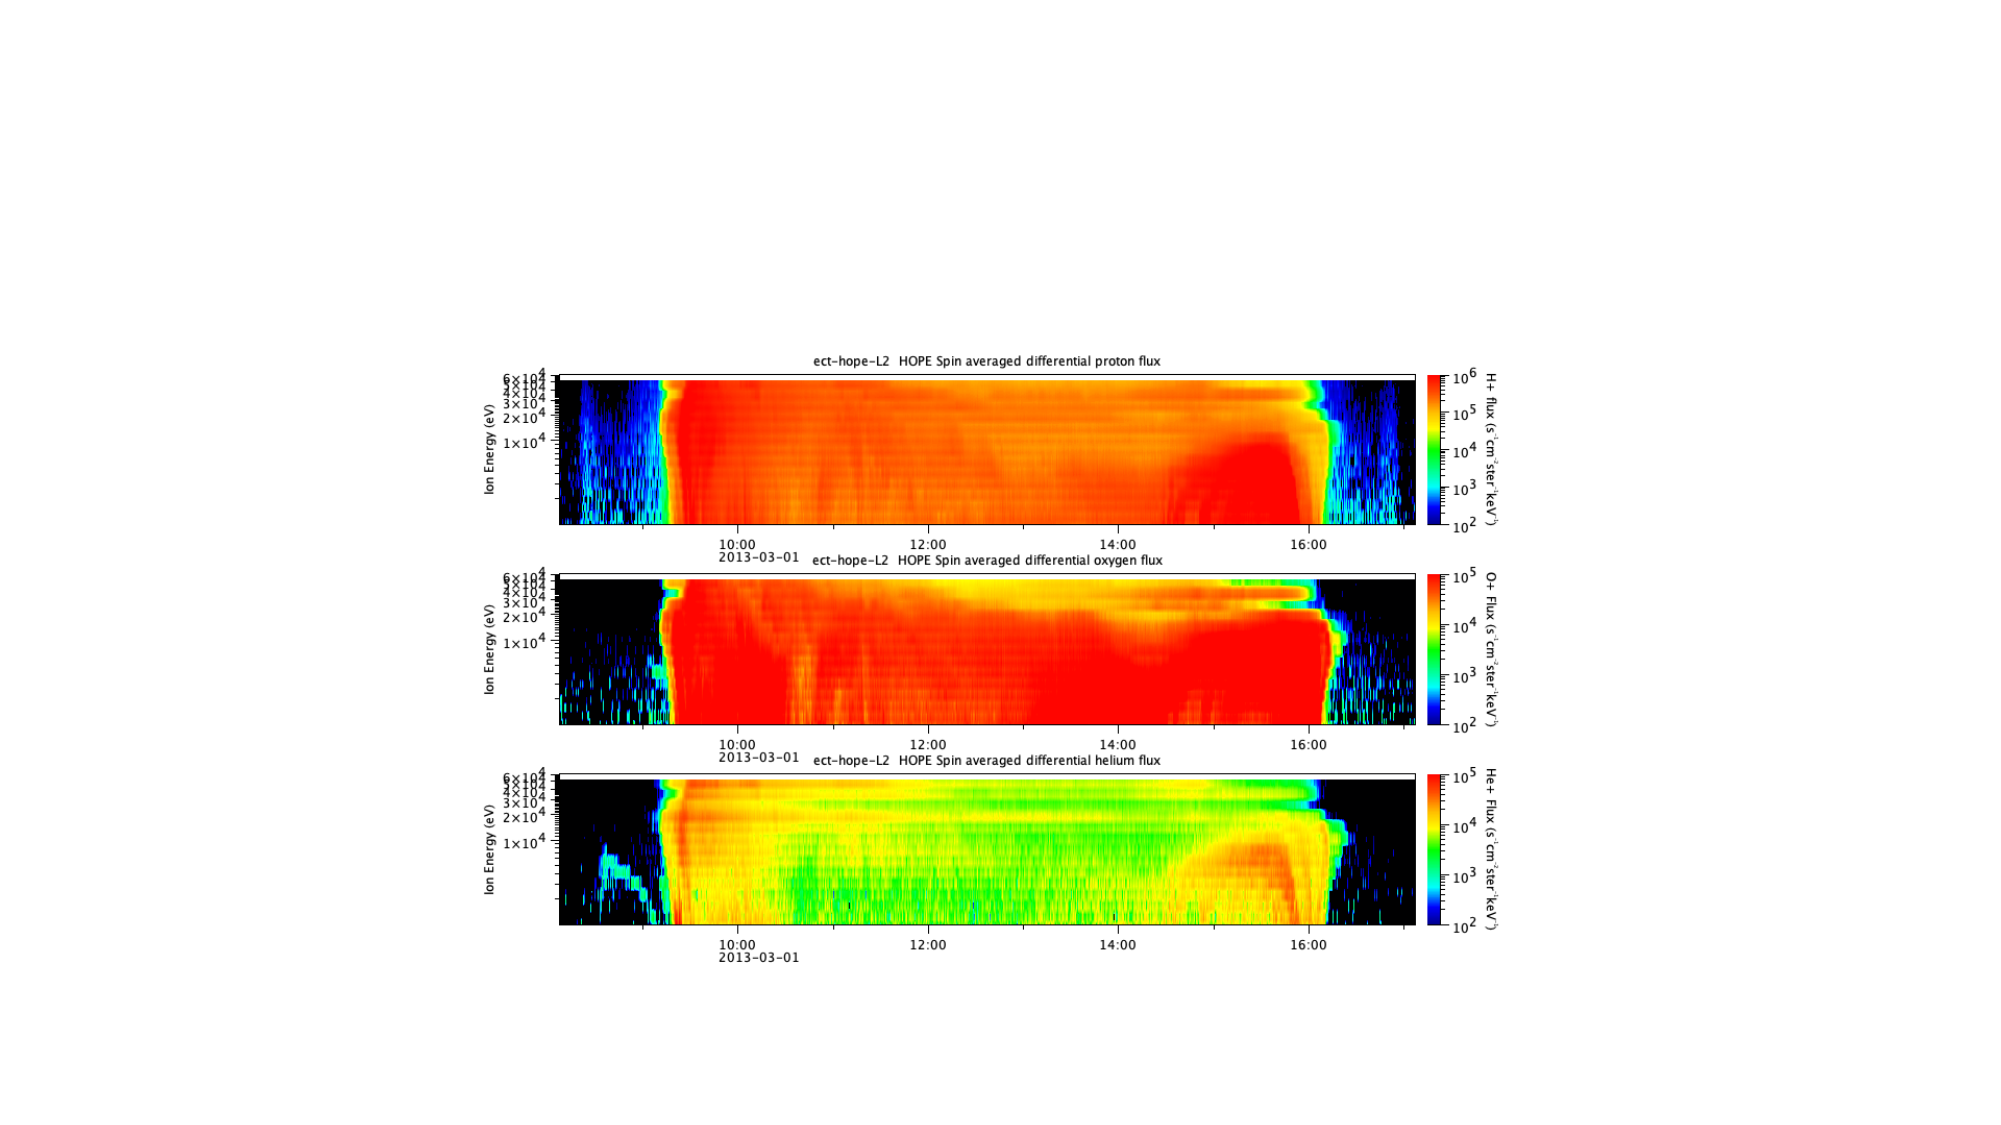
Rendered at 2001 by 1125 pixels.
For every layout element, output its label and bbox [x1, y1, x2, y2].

list [460, 325, 1540, 988]
